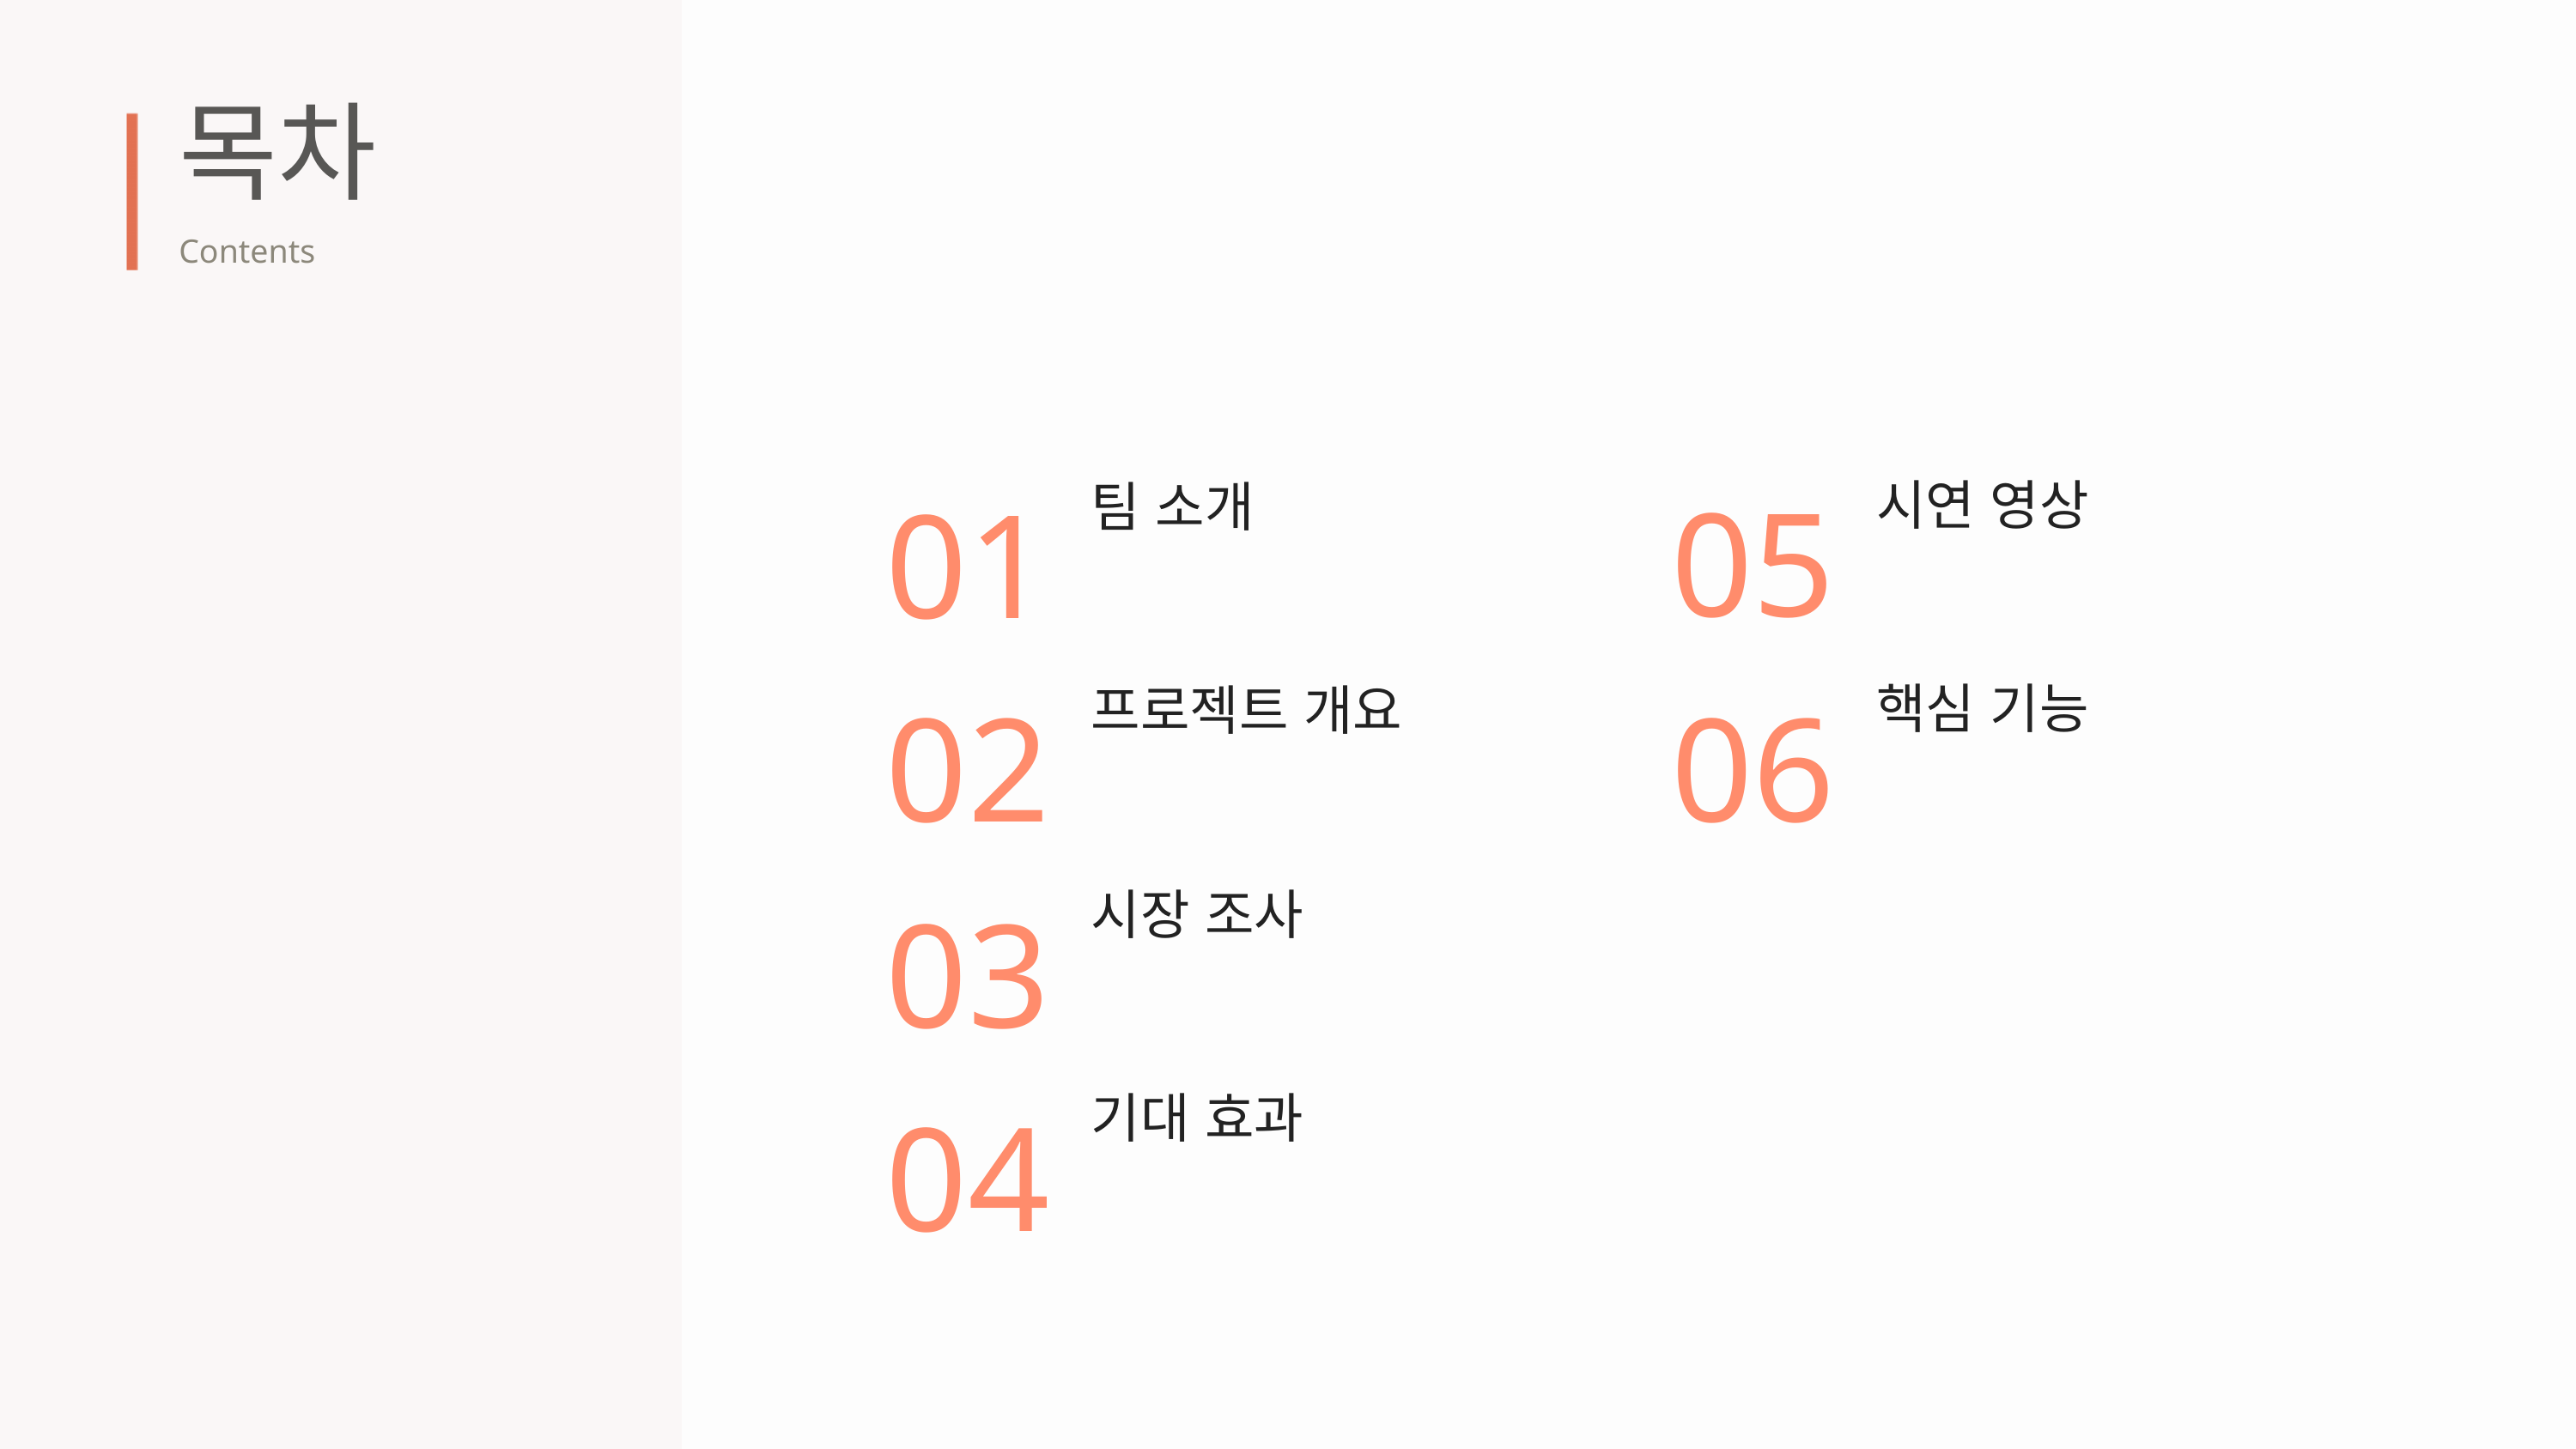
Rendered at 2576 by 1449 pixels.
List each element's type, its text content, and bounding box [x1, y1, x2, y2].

text_box 프로젝트 개요 [1091, 624, 1571, 700]
text_box 시장 조사 [1091, 828, 1571, 904]
text_box 04 [849, 948, 1050, 1149]
text_box 기대 효과 [1091, 1032, 1571, 1107]
text_box 시연 영상 [1876, 418, 2356, 494]
text_box 팀 소개 [1091, 420, 1571, 495]
text_box 02 [849, 538, 1050, 739]
text_box 05 [1635, 332, 1836, 533]
text_box 03 [849, 743, 1050, 944]
text_box 01 [849, 334, 1050, 535]
picture [0, 0, 682, 1449]
text_box 핵심 기능 [1876, 621, 2356, 698]
text_box 06 [1635, 538, 1836, 739]
